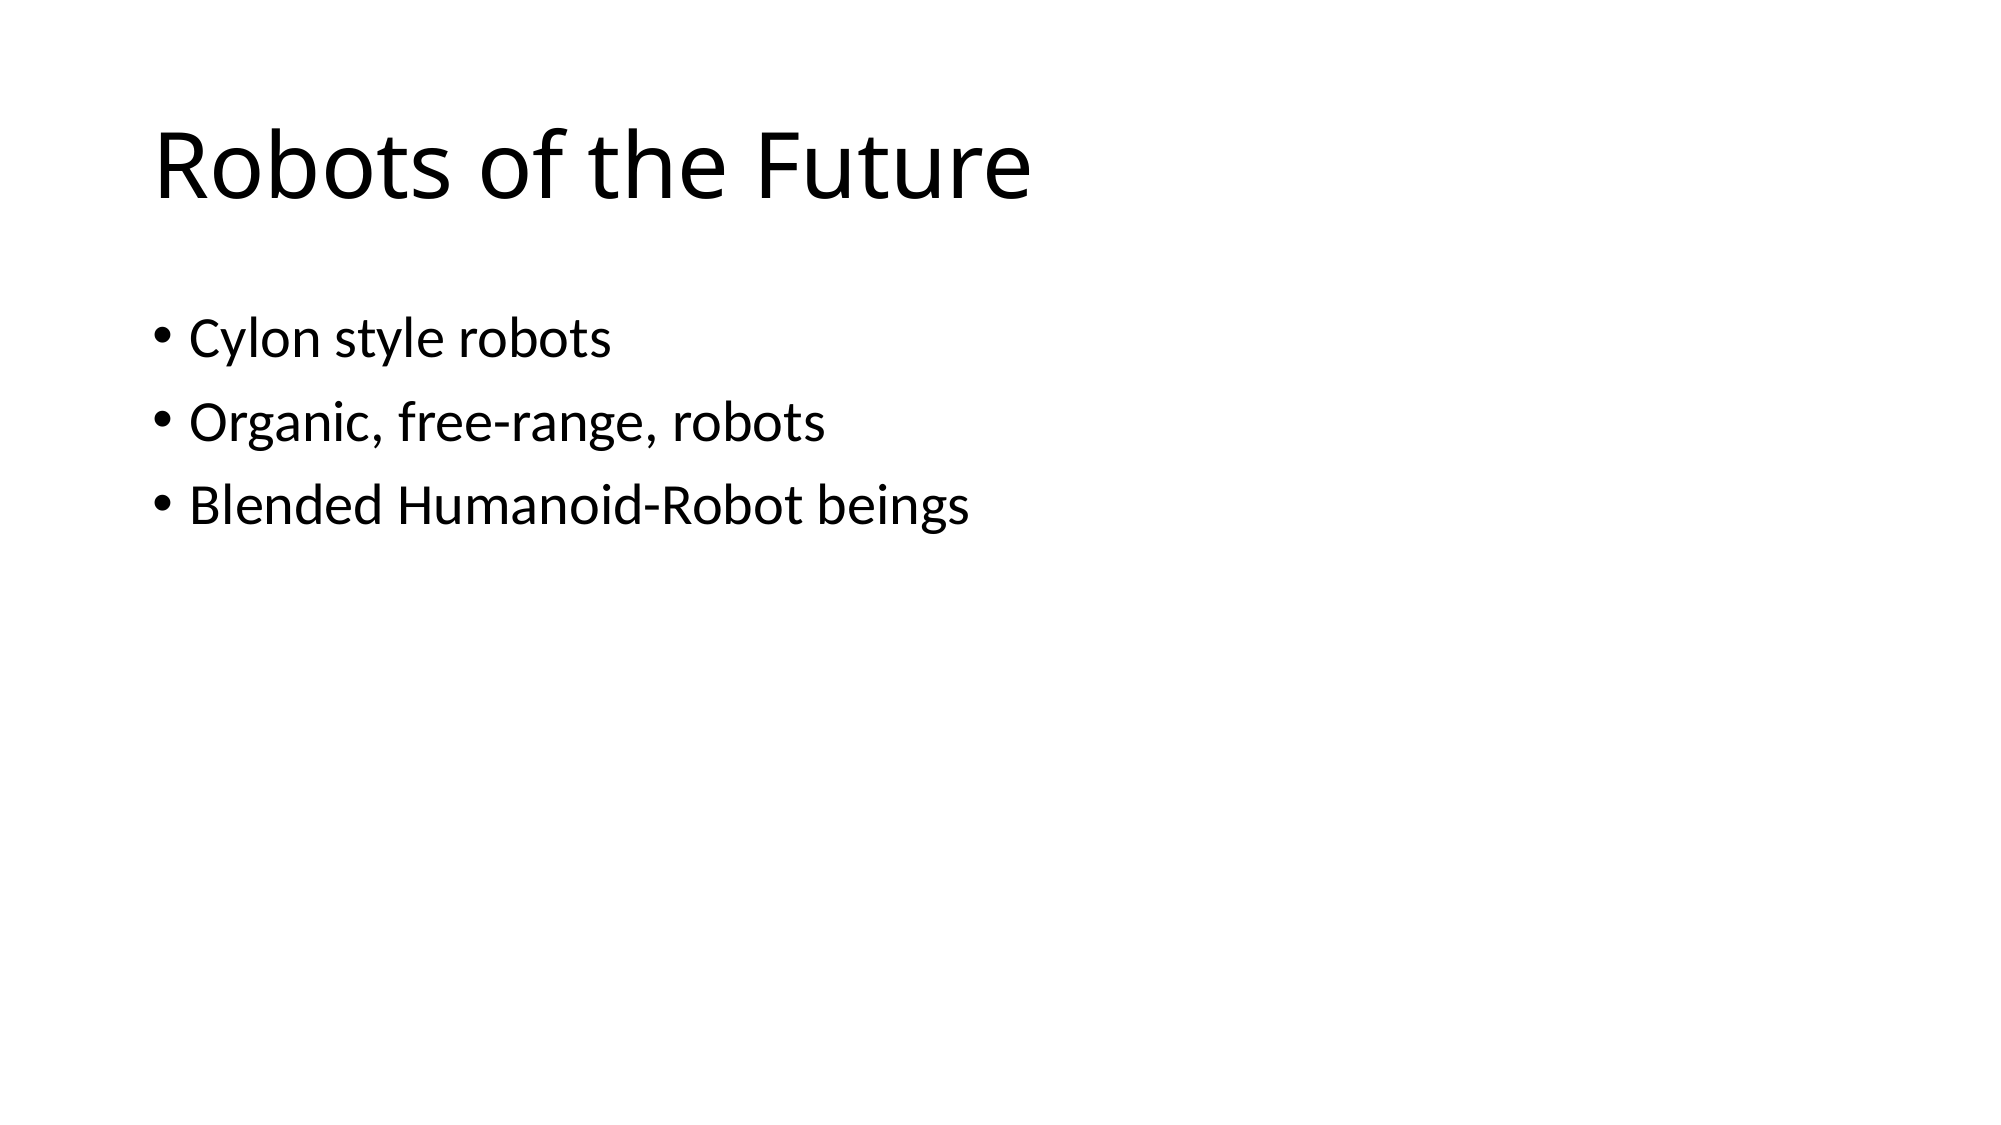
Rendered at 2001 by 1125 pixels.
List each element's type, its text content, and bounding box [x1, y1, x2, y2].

list Cylon style robots Organic, free-range, robots Blended Humanoid-Robot beings [137, 299, 1863, 1014]
title Robots of the Future [137, 59, 1863, 278]
